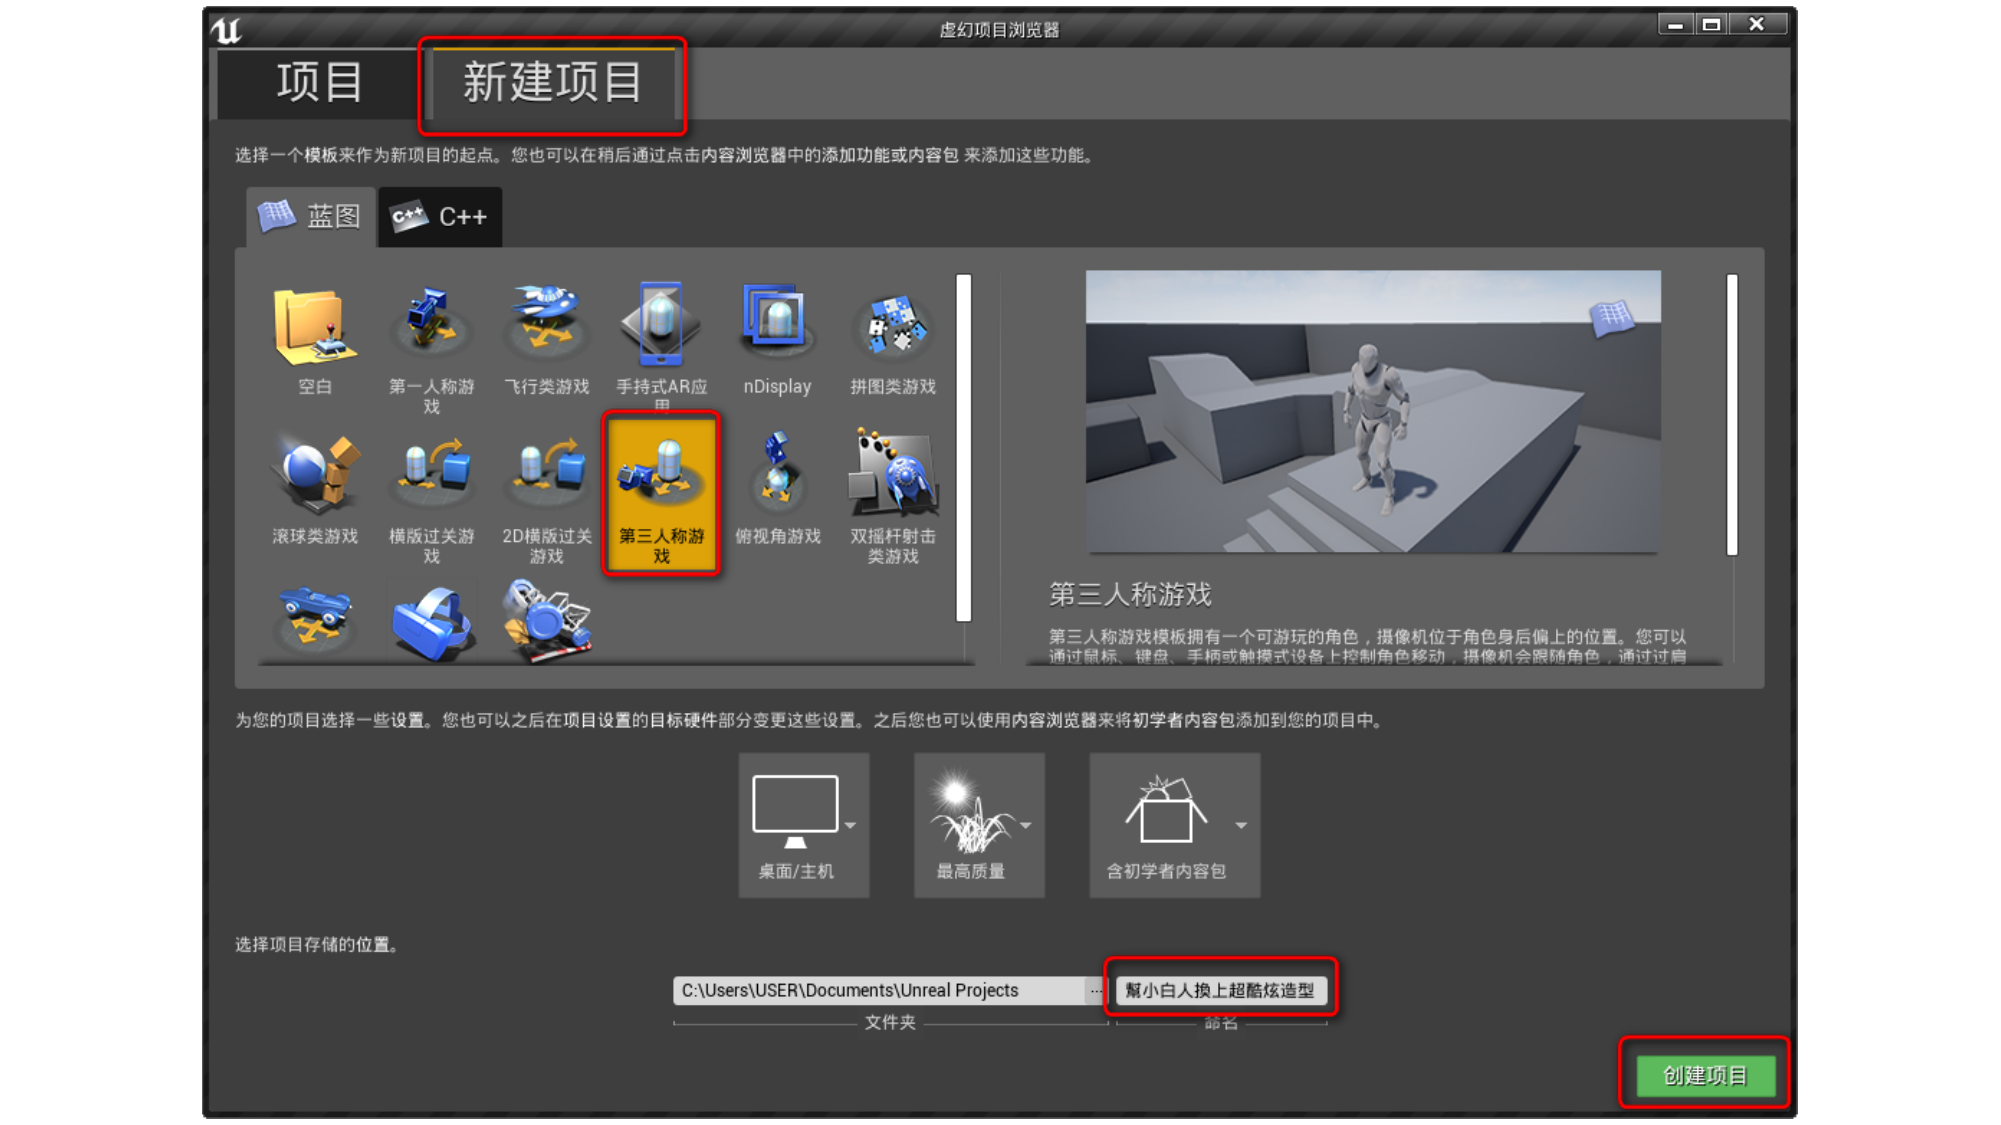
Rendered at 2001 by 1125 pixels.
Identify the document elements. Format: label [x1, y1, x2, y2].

picture [202, 6, 1798, 1119]
